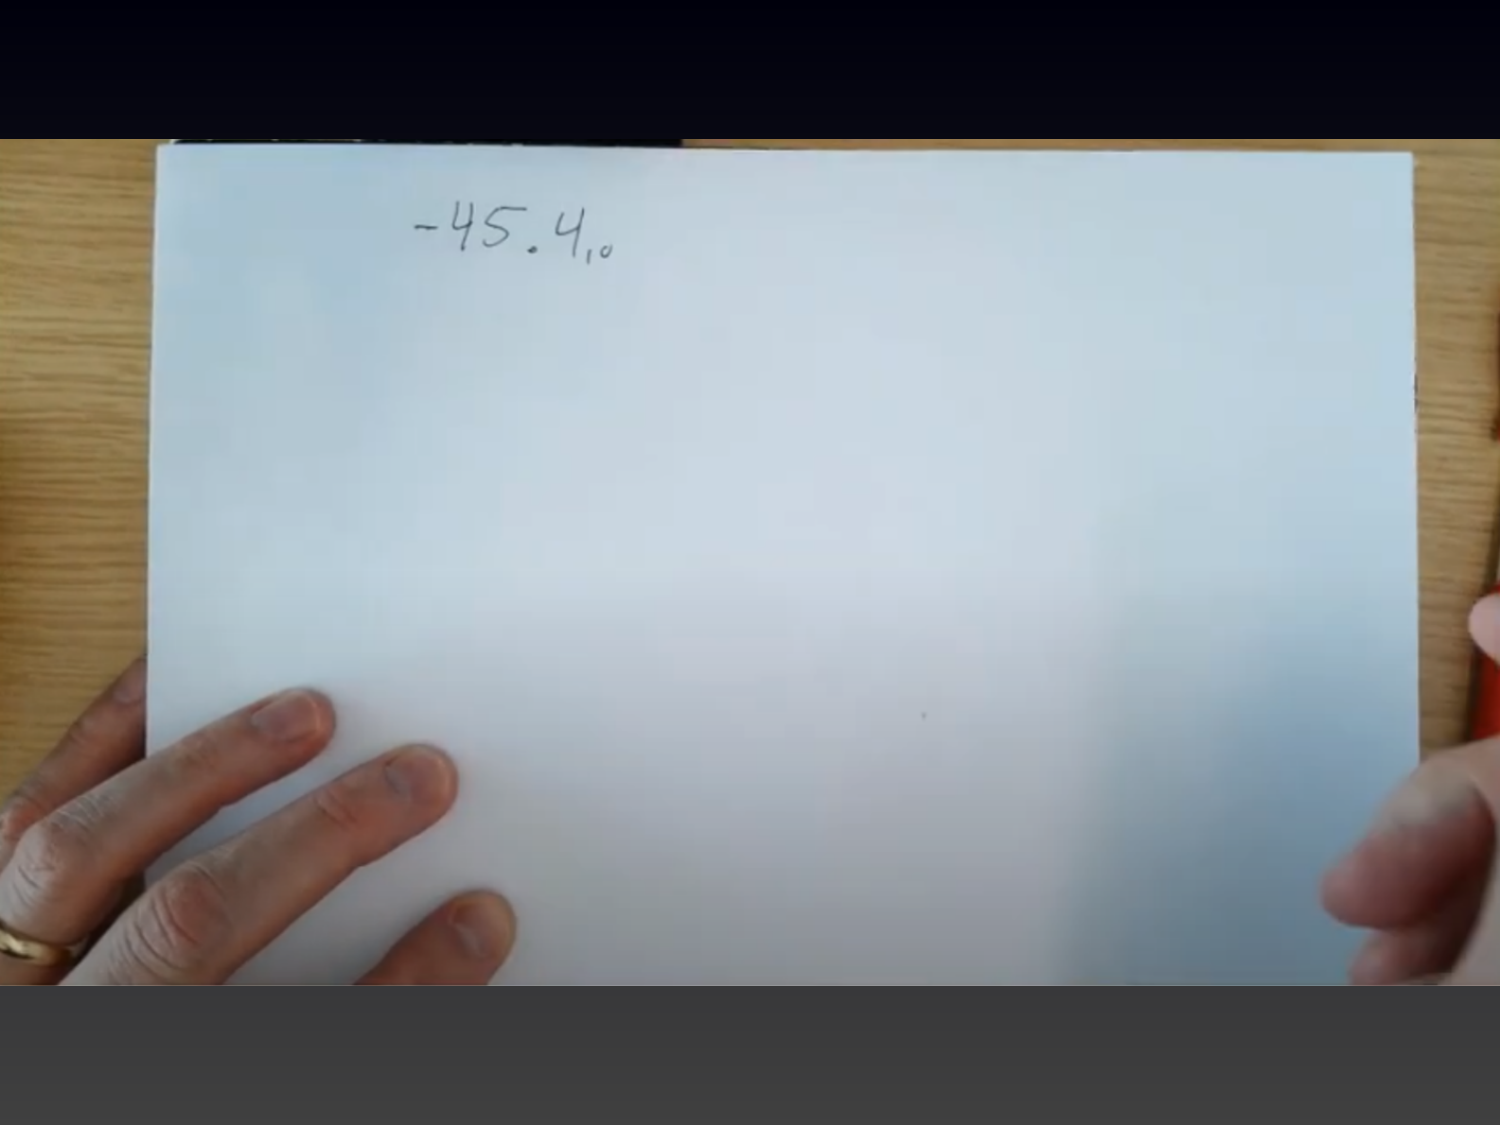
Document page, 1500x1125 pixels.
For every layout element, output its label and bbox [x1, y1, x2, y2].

picture [0, 139, 1500, 986]
